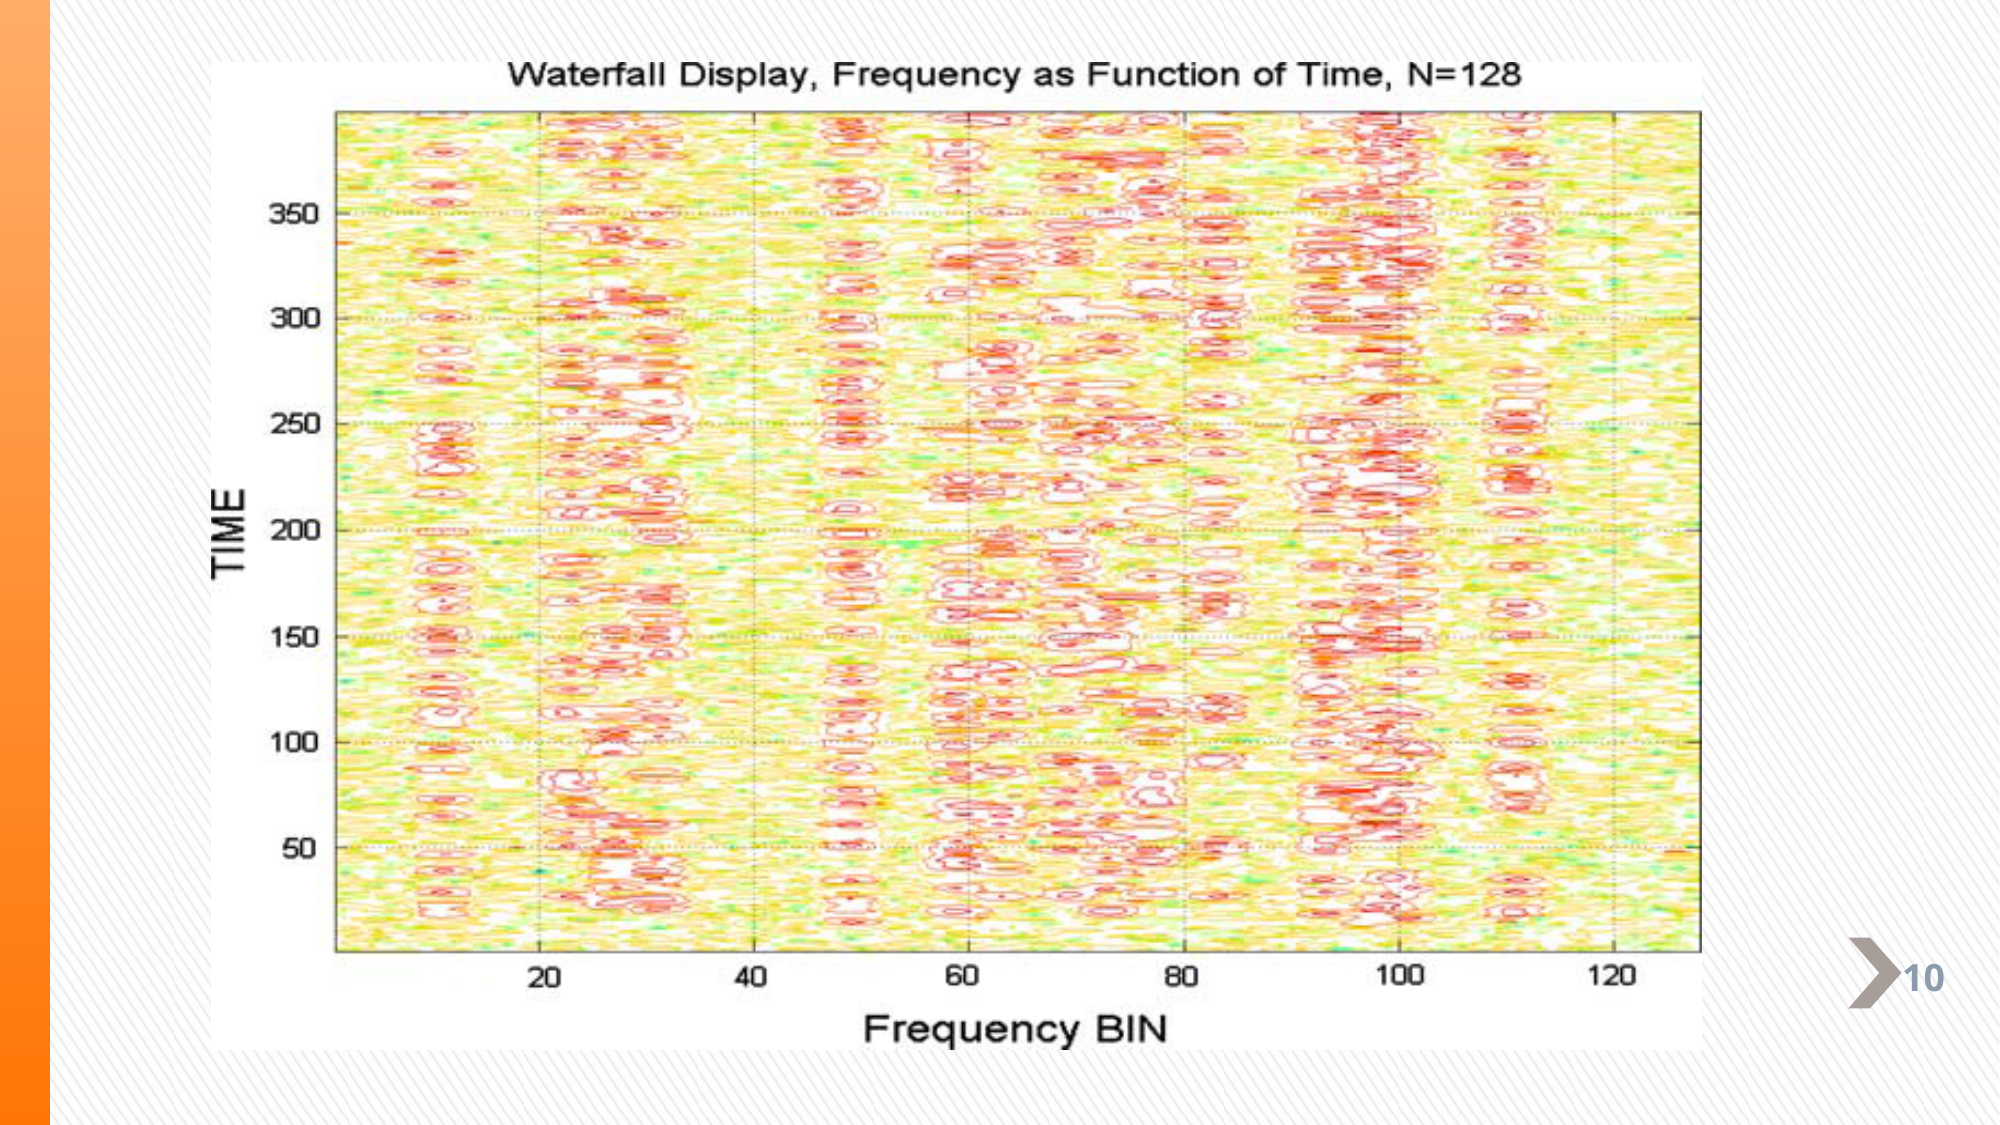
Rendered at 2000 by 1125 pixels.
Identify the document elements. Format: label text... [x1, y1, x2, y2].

picture [211, 62, 1702, 1051]
slide_number 10 [1886, 950, 2000, 1010]
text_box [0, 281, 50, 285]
